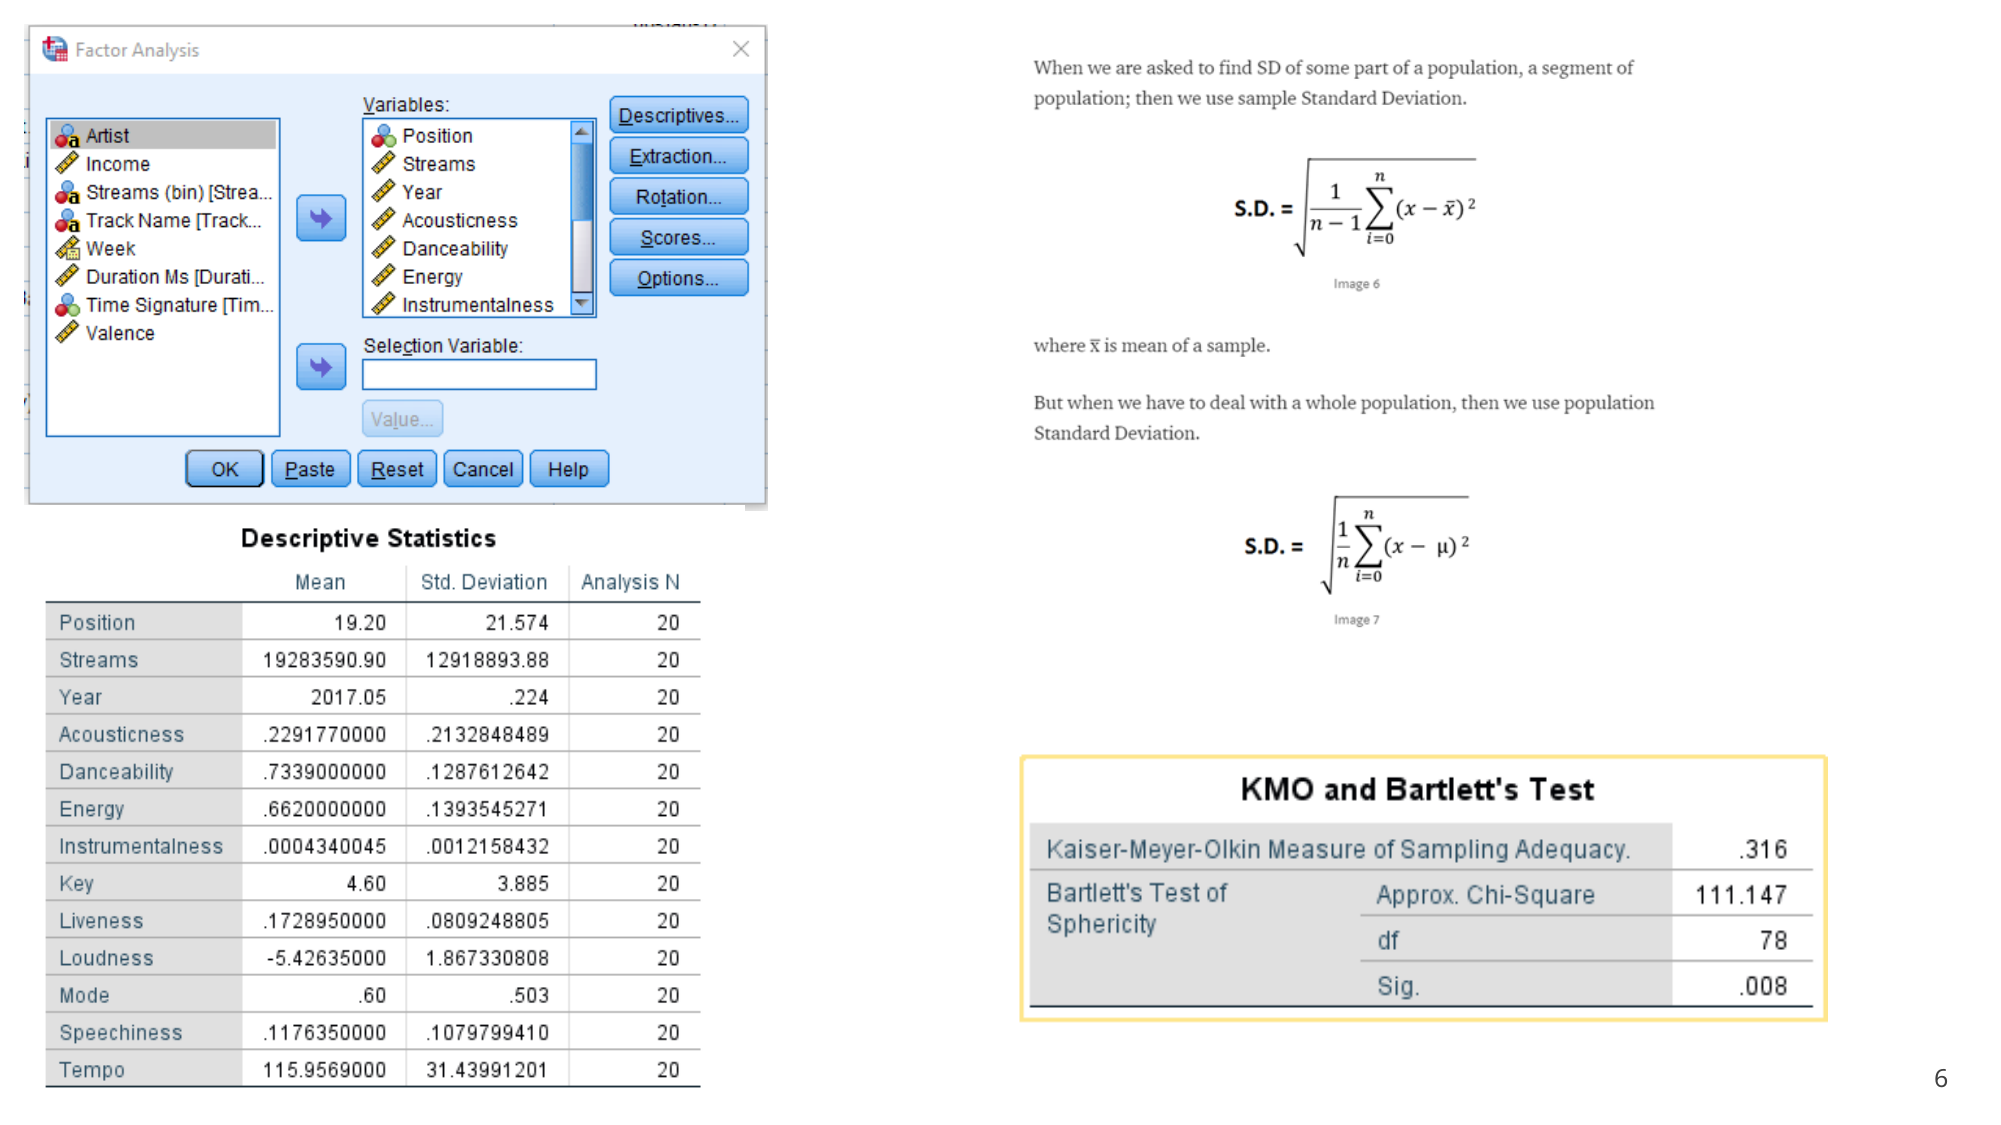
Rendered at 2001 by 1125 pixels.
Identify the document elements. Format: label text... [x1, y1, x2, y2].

picture [1018, 40, 1829, 661]
picture [1018, 751, 1829, 1037]
slide_number ‹#› [1848, 1036, 1969, 1123]
picture [24, 24, 768, 1125]
